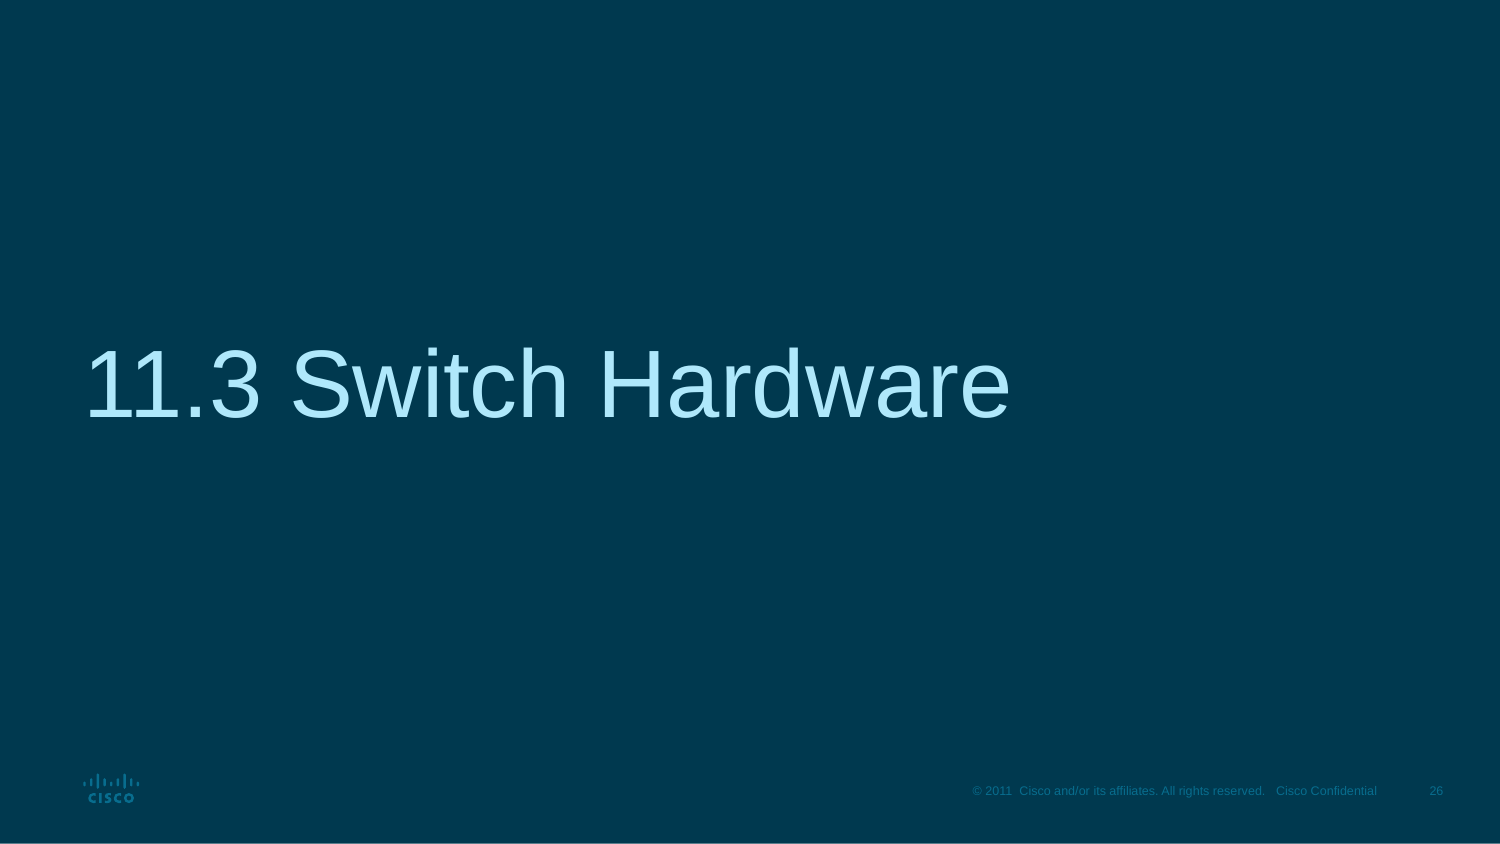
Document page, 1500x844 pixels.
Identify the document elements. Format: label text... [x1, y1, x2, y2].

title 11.3 Switch Hardware [68, 293, 1356, 446]
